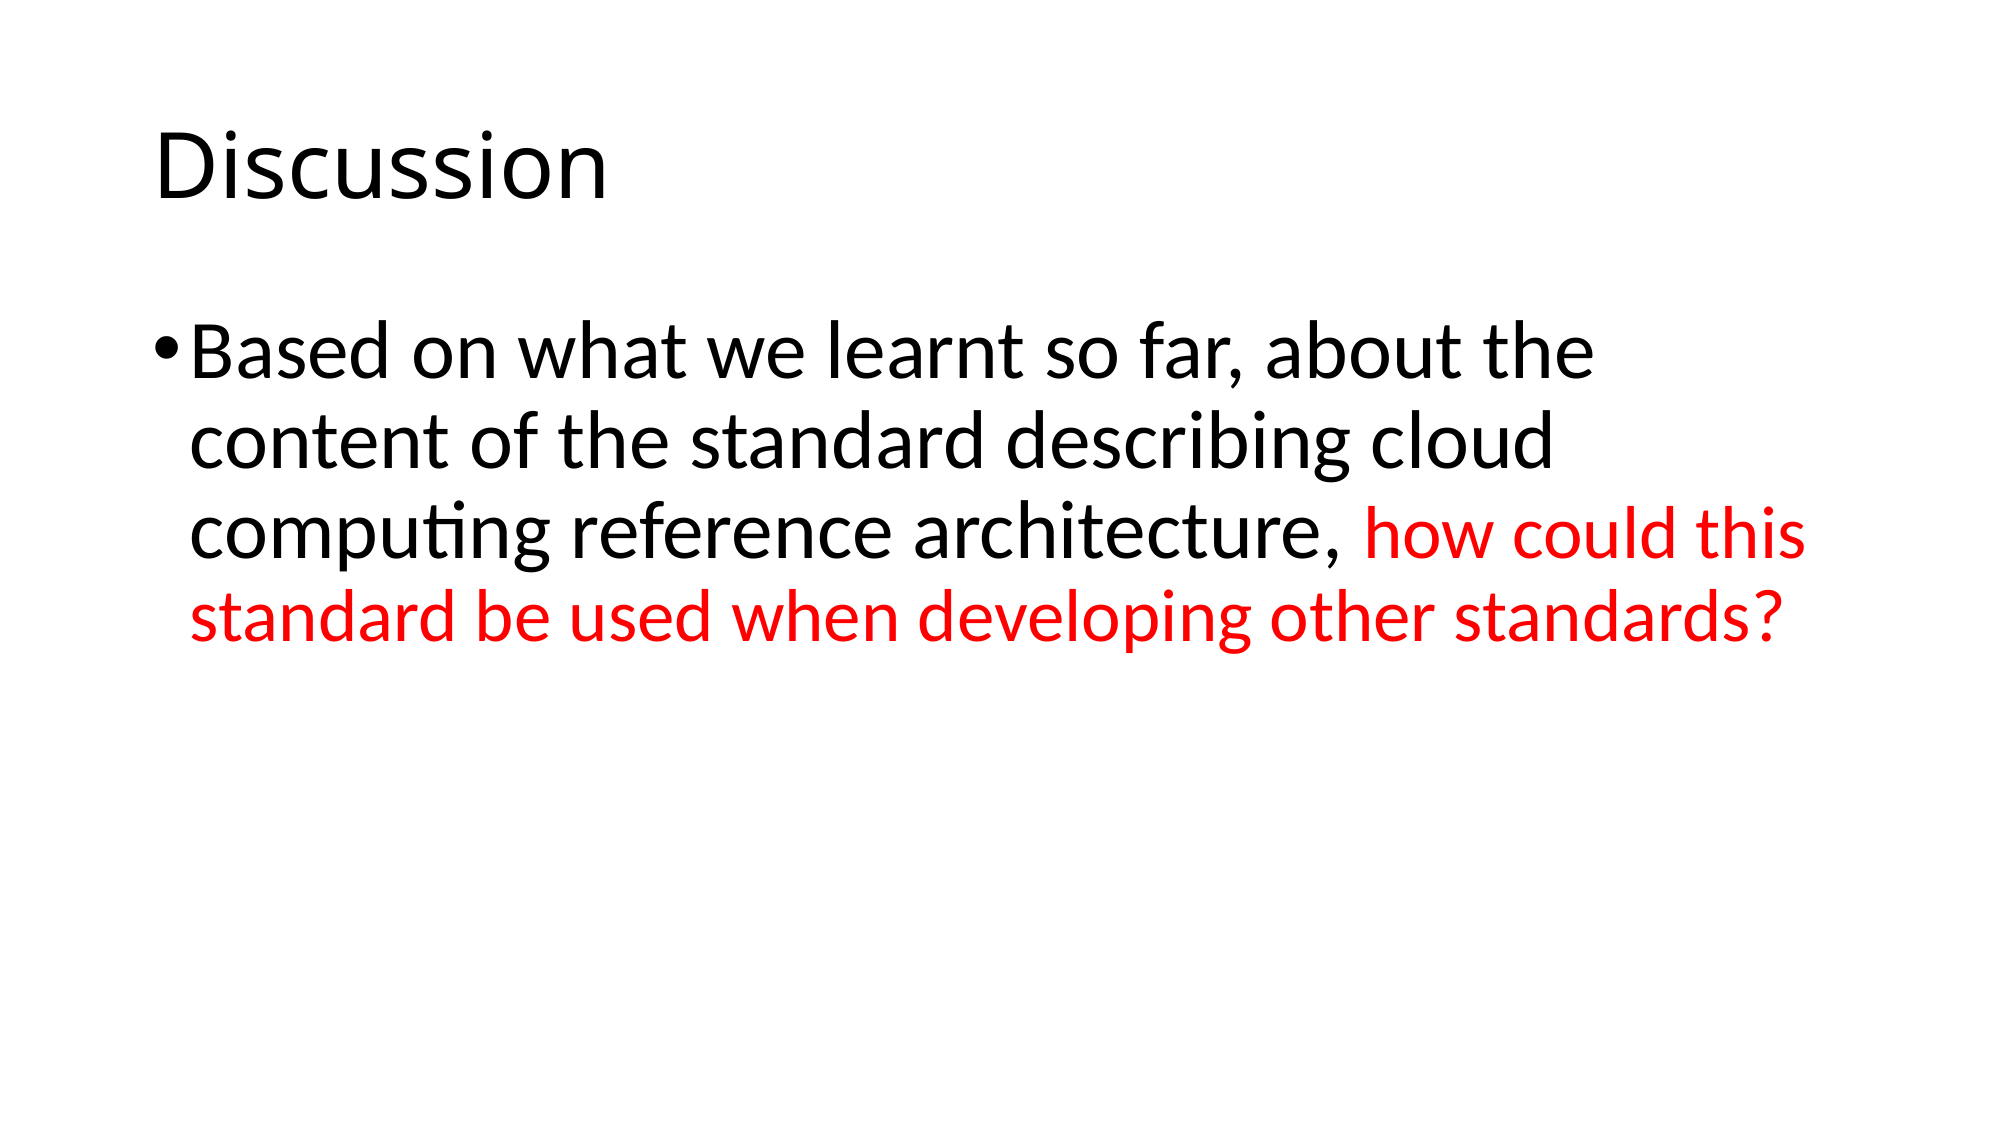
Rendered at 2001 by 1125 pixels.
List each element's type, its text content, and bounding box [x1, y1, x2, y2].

title Discussion [137, 59, 1863, 278]
list Based on what we learnt so far, about the content of the standard describing cloud computing reference architecture, how could this standard be used when developing other standards? [137, 299, 1863, 1014]
